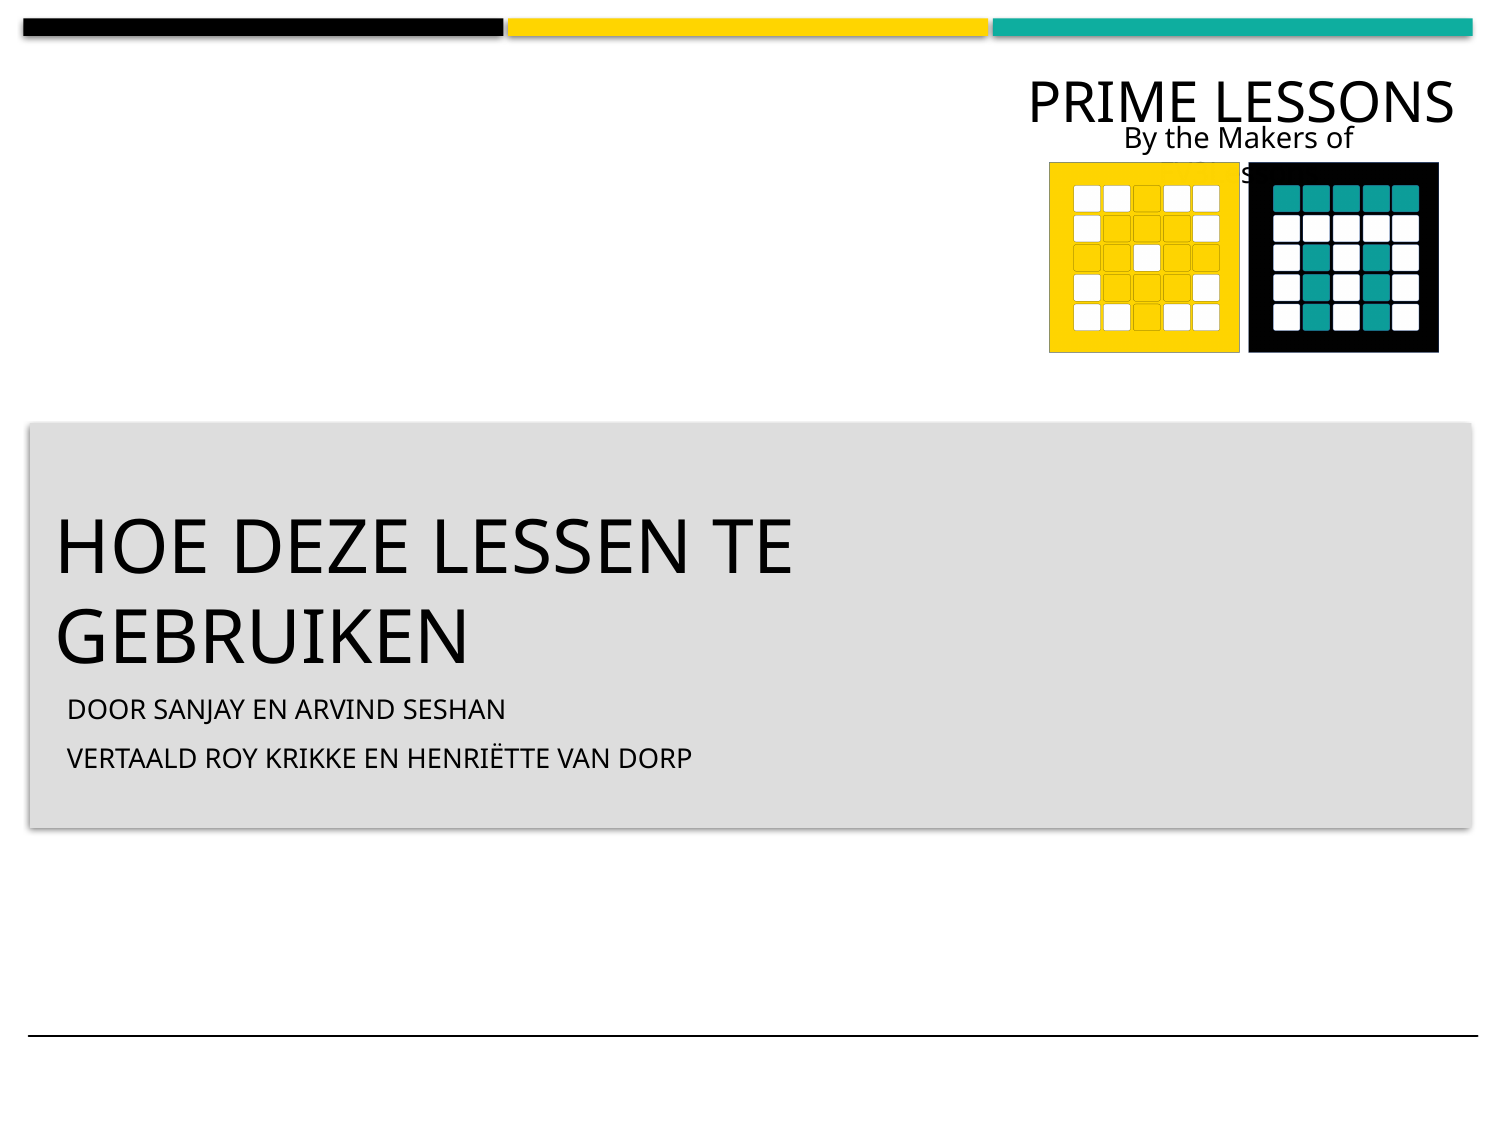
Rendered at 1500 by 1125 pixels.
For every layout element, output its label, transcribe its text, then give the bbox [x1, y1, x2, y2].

subtitle door sanjay en Arvind Seshan Vertaald roy krikke en henriëtte van dorp [51, 685, 994, 782]
picture [1248, 162, 1439, 353]
title HOE DEZE LESSEN TE GEBRUIKEN [39, 439, 1448, 686]
picture [1049, 162, 1240, 353]
